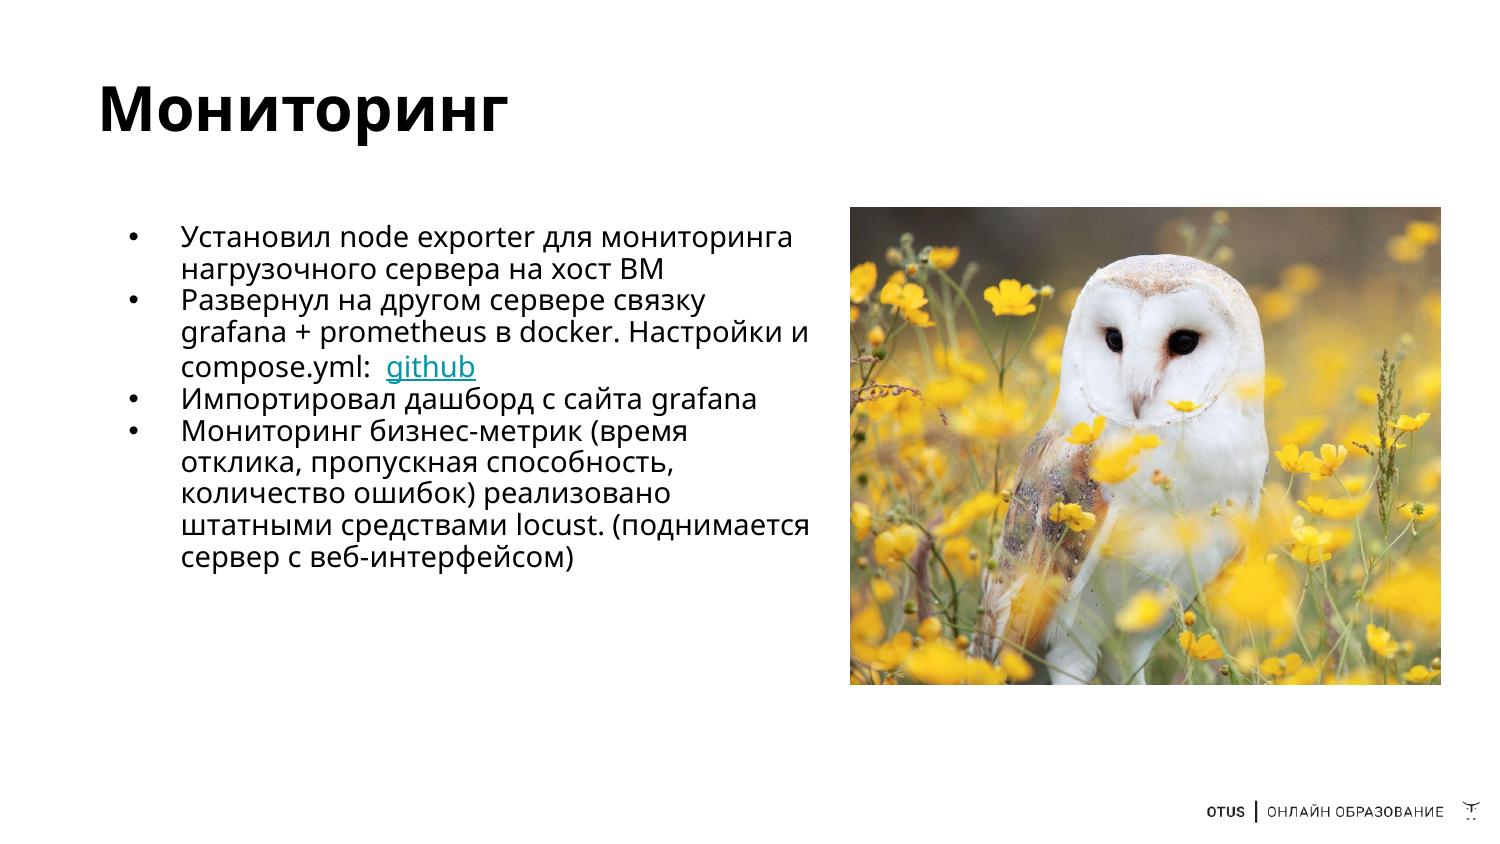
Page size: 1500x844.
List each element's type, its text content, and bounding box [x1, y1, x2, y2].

text_box Установил node exporter для мониторинга нагрузочного сервера на хост ВМ Развернул на другом сервере связку grafana + prometheus в docker. Настройки и compose.yml: github Импортировал дашборд с сайта grafana Мониторинг бизнес-метрик (время отклика, пропускная способность, количество ошибок) реализовано штатными средствами locust. (поднимается сервер с веб-интерфейсом) [90, 207, 829, 780]
picture [0, 0, 1500, 844]
title Мониторинг [82, 54, 1480, 234]
